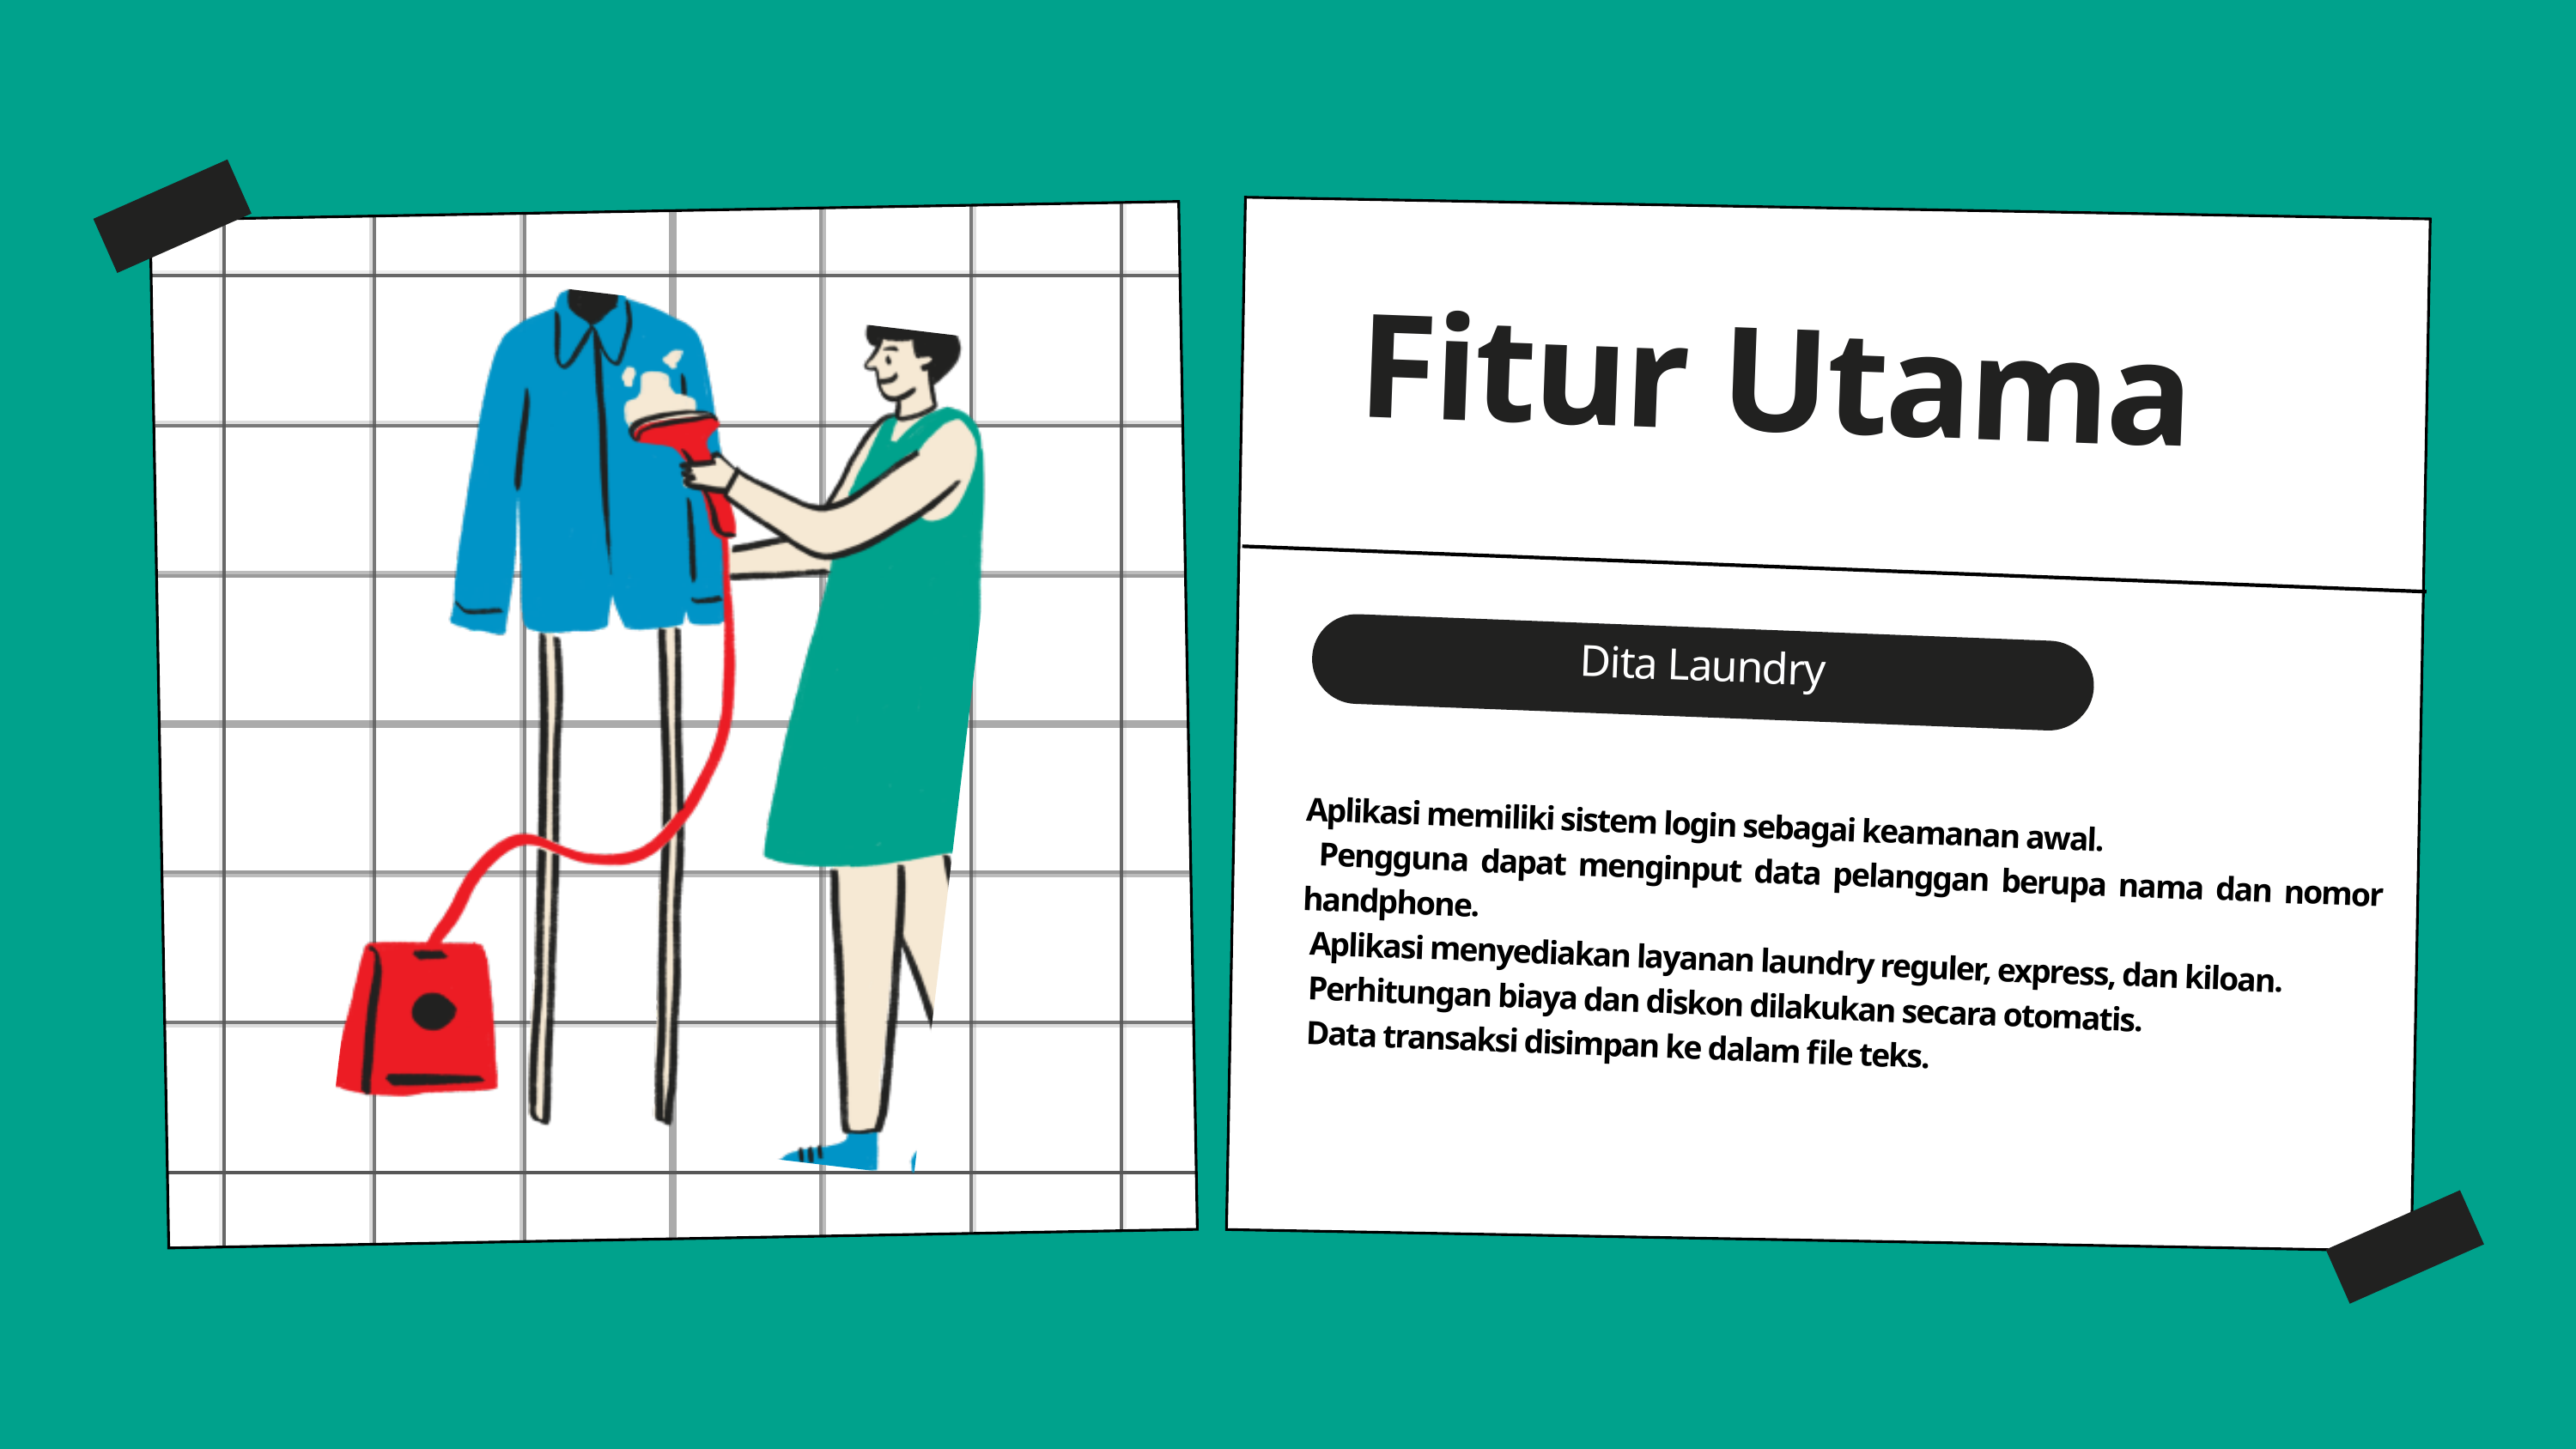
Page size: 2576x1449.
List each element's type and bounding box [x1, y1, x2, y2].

text_box [149, 201, 1198, 1249]
text_box [1225, 196, 2432, 1252]
text_box [2331, 1216, 2479, 1277]
text_box [99, 186, 246, 246]
